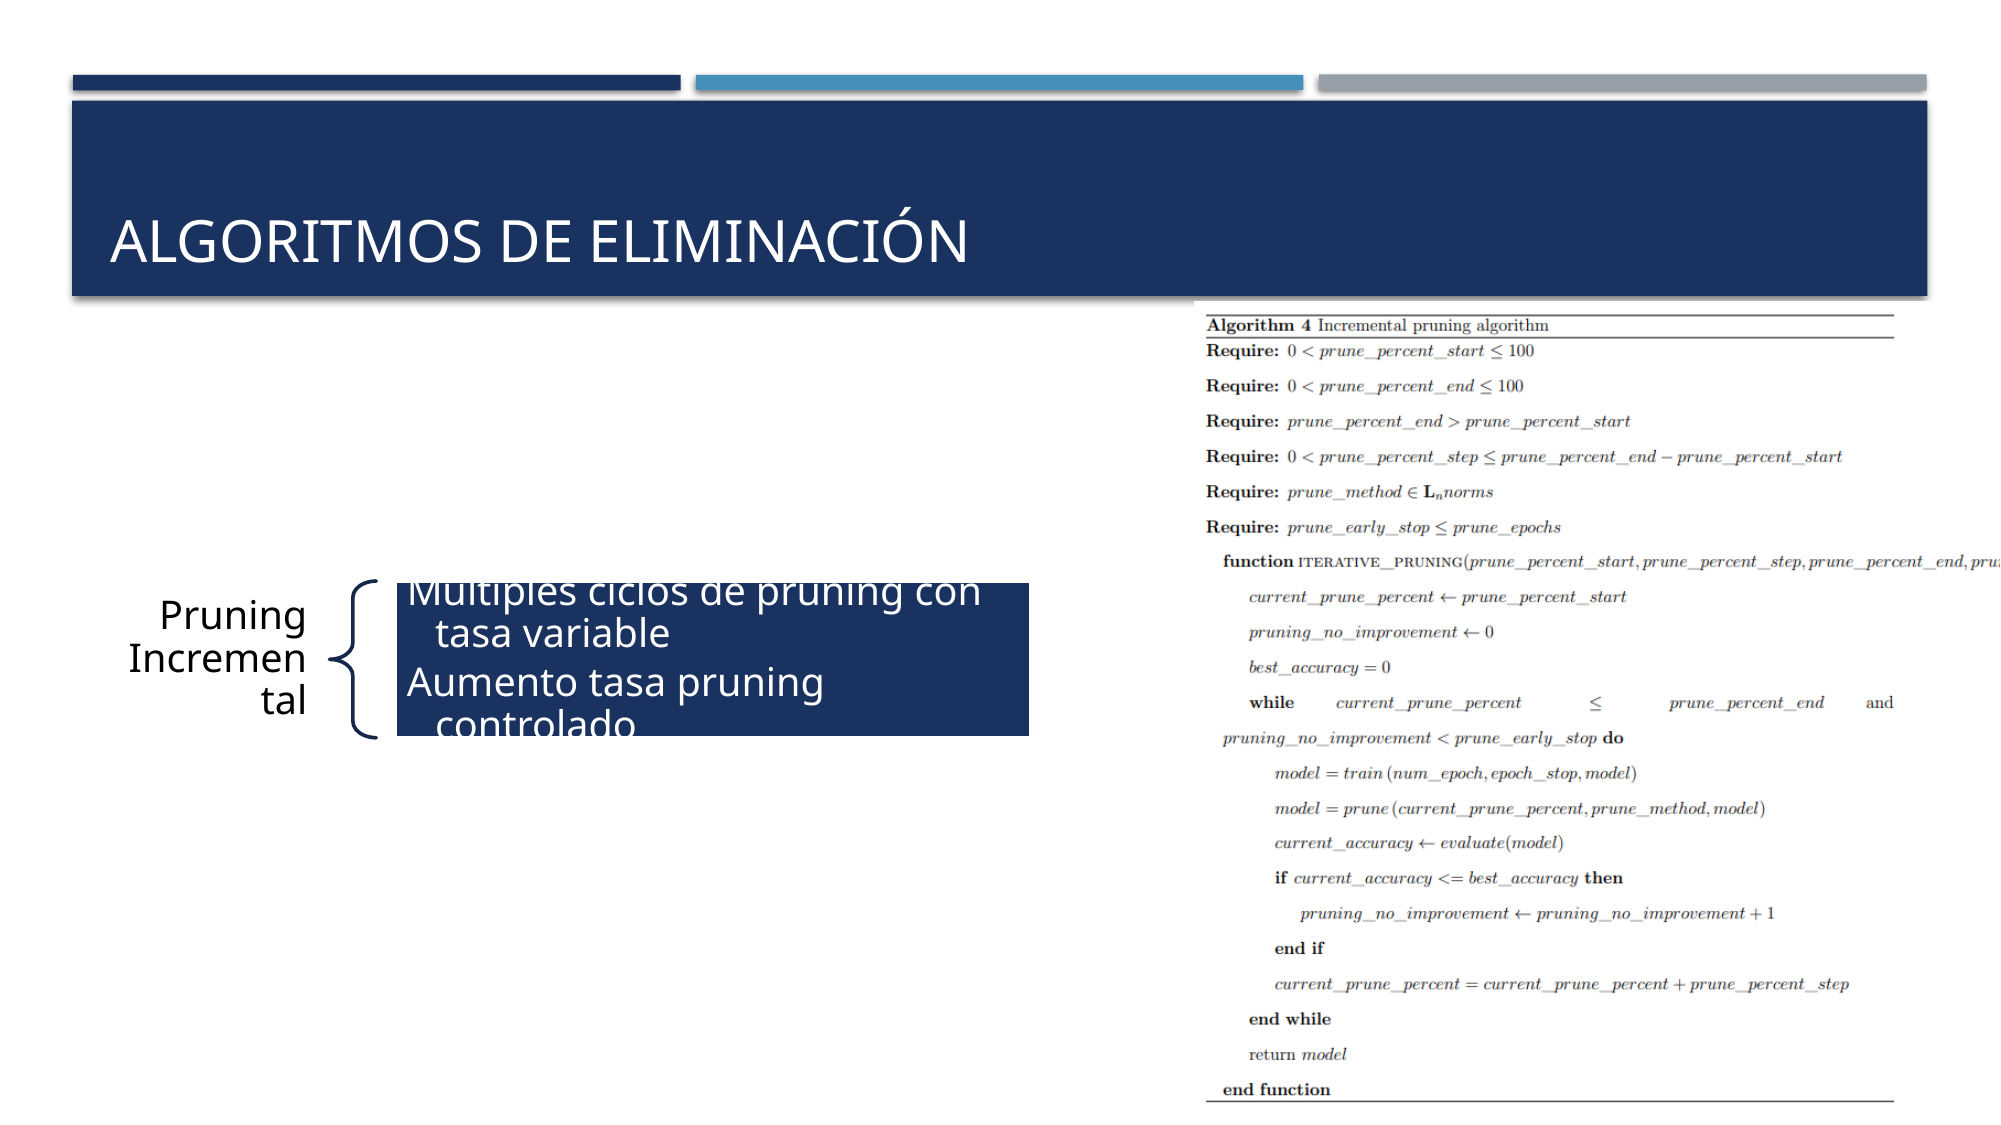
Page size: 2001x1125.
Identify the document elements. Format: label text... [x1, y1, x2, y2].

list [94, 357, 1032, 962]
title Algoritmos de eliminación [95, 115, 1905, 282]
picture [1194, 300, 2000, 1114]
